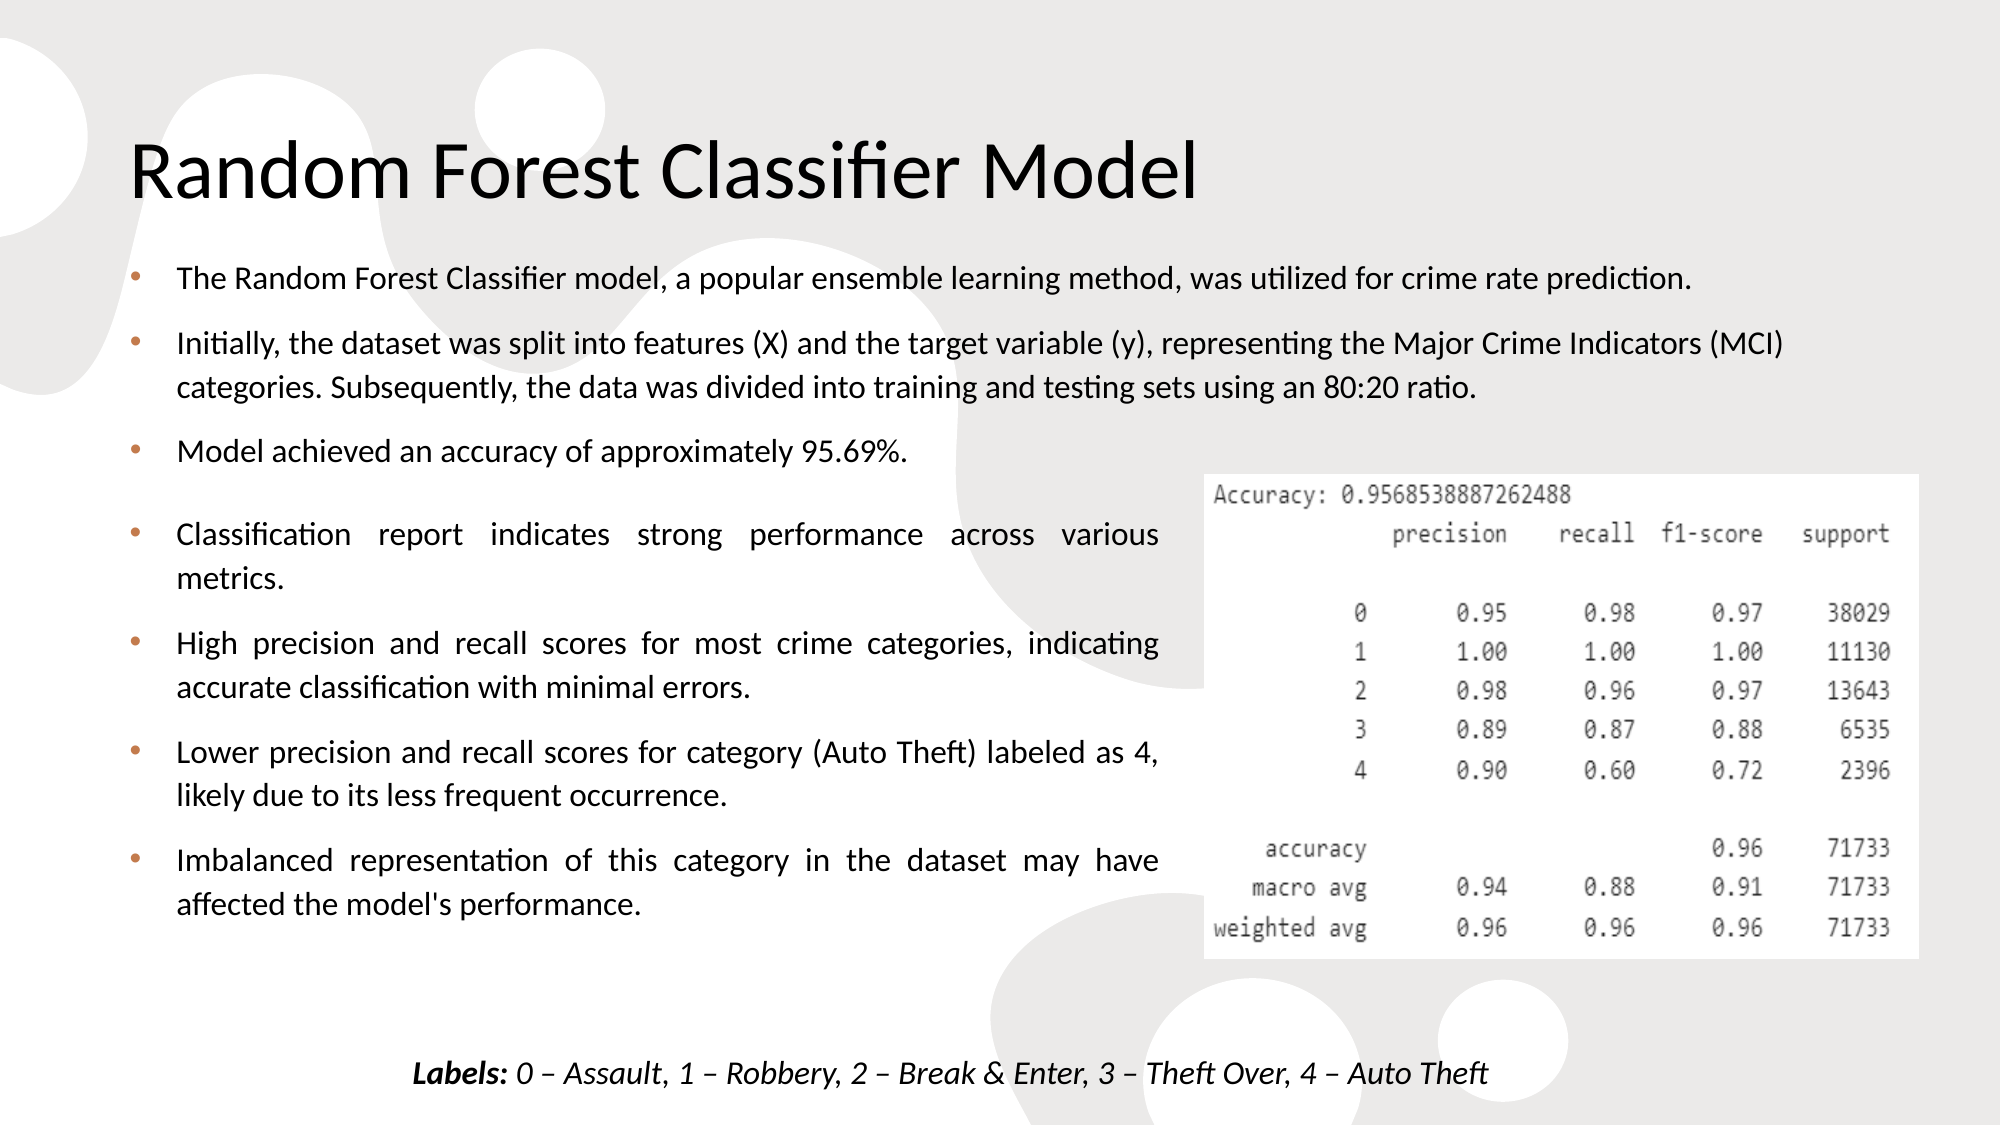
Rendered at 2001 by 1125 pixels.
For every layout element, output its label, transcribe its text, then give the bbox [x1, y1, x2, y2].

picture [1204, 474, 1919, 959]
text_box Classification report indicates strong performance across various metrics. High precision and recall scores for most crime categories, indicating accurate classification with minimal errors. Lower precision and recall scores for category (Auto Theft) labeled as 4, likely due to its less frequent occurrence. Imbalanced representation of this category in the dataset may have affected the model's performance. [114, 501, 1176, 1020]
text_box Labels: 0 – Assault, 1 – Robbery, 2 – Break & Enter, 3 – Theft Over, 4 – Auto Theft [397, 1043, 1945, 1099]
text_box Random Forest Classifier Model [114, 8, 1900, 223]
list The Random Forest Classifier model, a popular ensemble learning method, was utilized for crime rate prediction. Initially, the dataset was split into features (X) and the target variable (y), representing the Major Crime Indicators (MCI) categories. Subsequently, the data was divided into training and testing sets using an 80:20 ratio. Model achieved an accuracy of approximately 95.69%. [114, 244, 1945, 1008]
